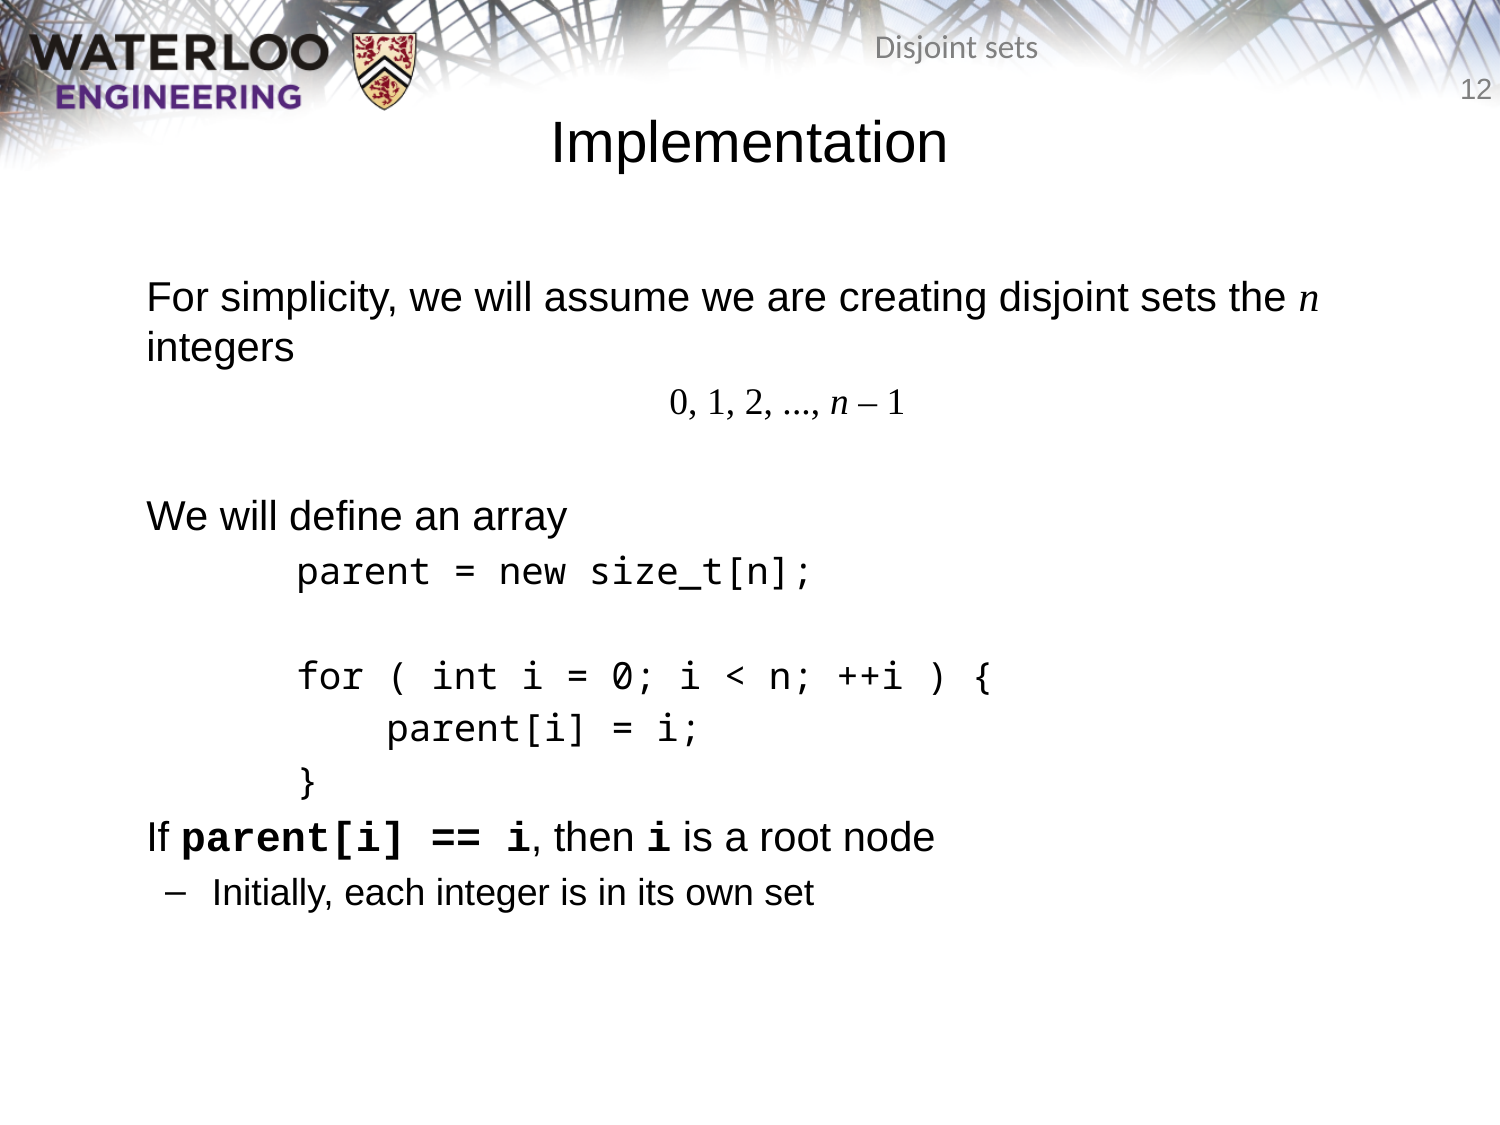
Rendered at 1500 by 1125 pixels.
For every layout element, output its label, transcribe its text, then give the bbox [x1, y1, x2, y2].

picture [0, 0, 1500, 1125]
title Implementation [74, 44, 1426, 233]
list For simplicity, we will assume we are creating disjoint sets the n integers 0, 1, 2, ..., n – 1 We will define an array parent = new size_t[n]; for ( int i = 0; i < n; ++i ) { parent[i] = i; } If parent[i] == i, then i is a root node Initially, each integer is in its own set [74, 262, 1426, 1006]
